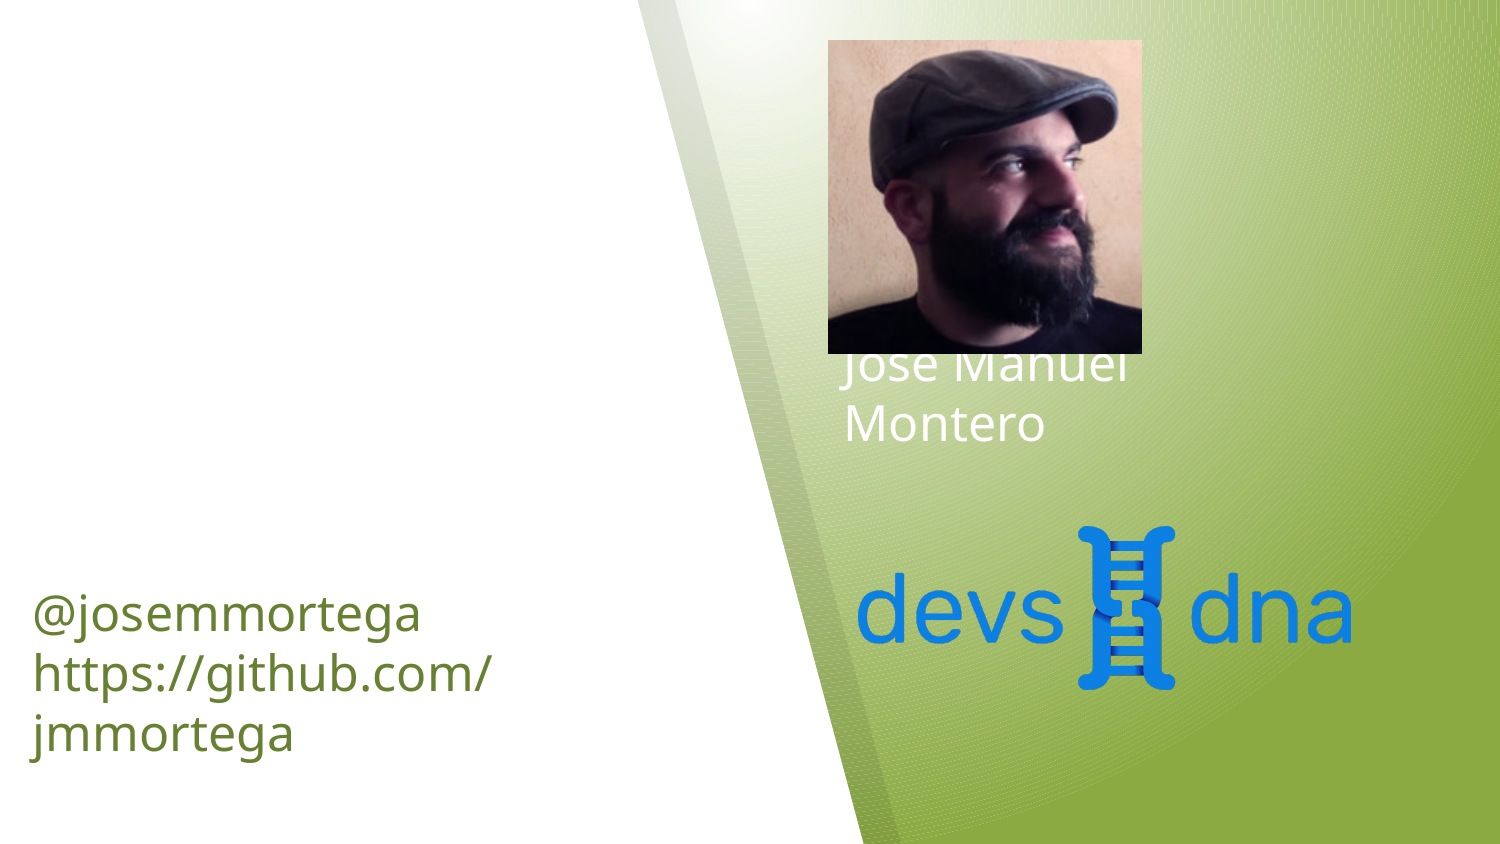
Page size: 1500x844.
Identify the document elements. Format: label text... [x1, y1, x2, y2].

picture [858, 525, 1351, 690]
picture [828, 40, 1142, 354]
text_box José Manuel Montero [828, 353, 1351, 527]
text_box @josemmortega https://github.com/jmmortega [18, 574, 769, 769]
